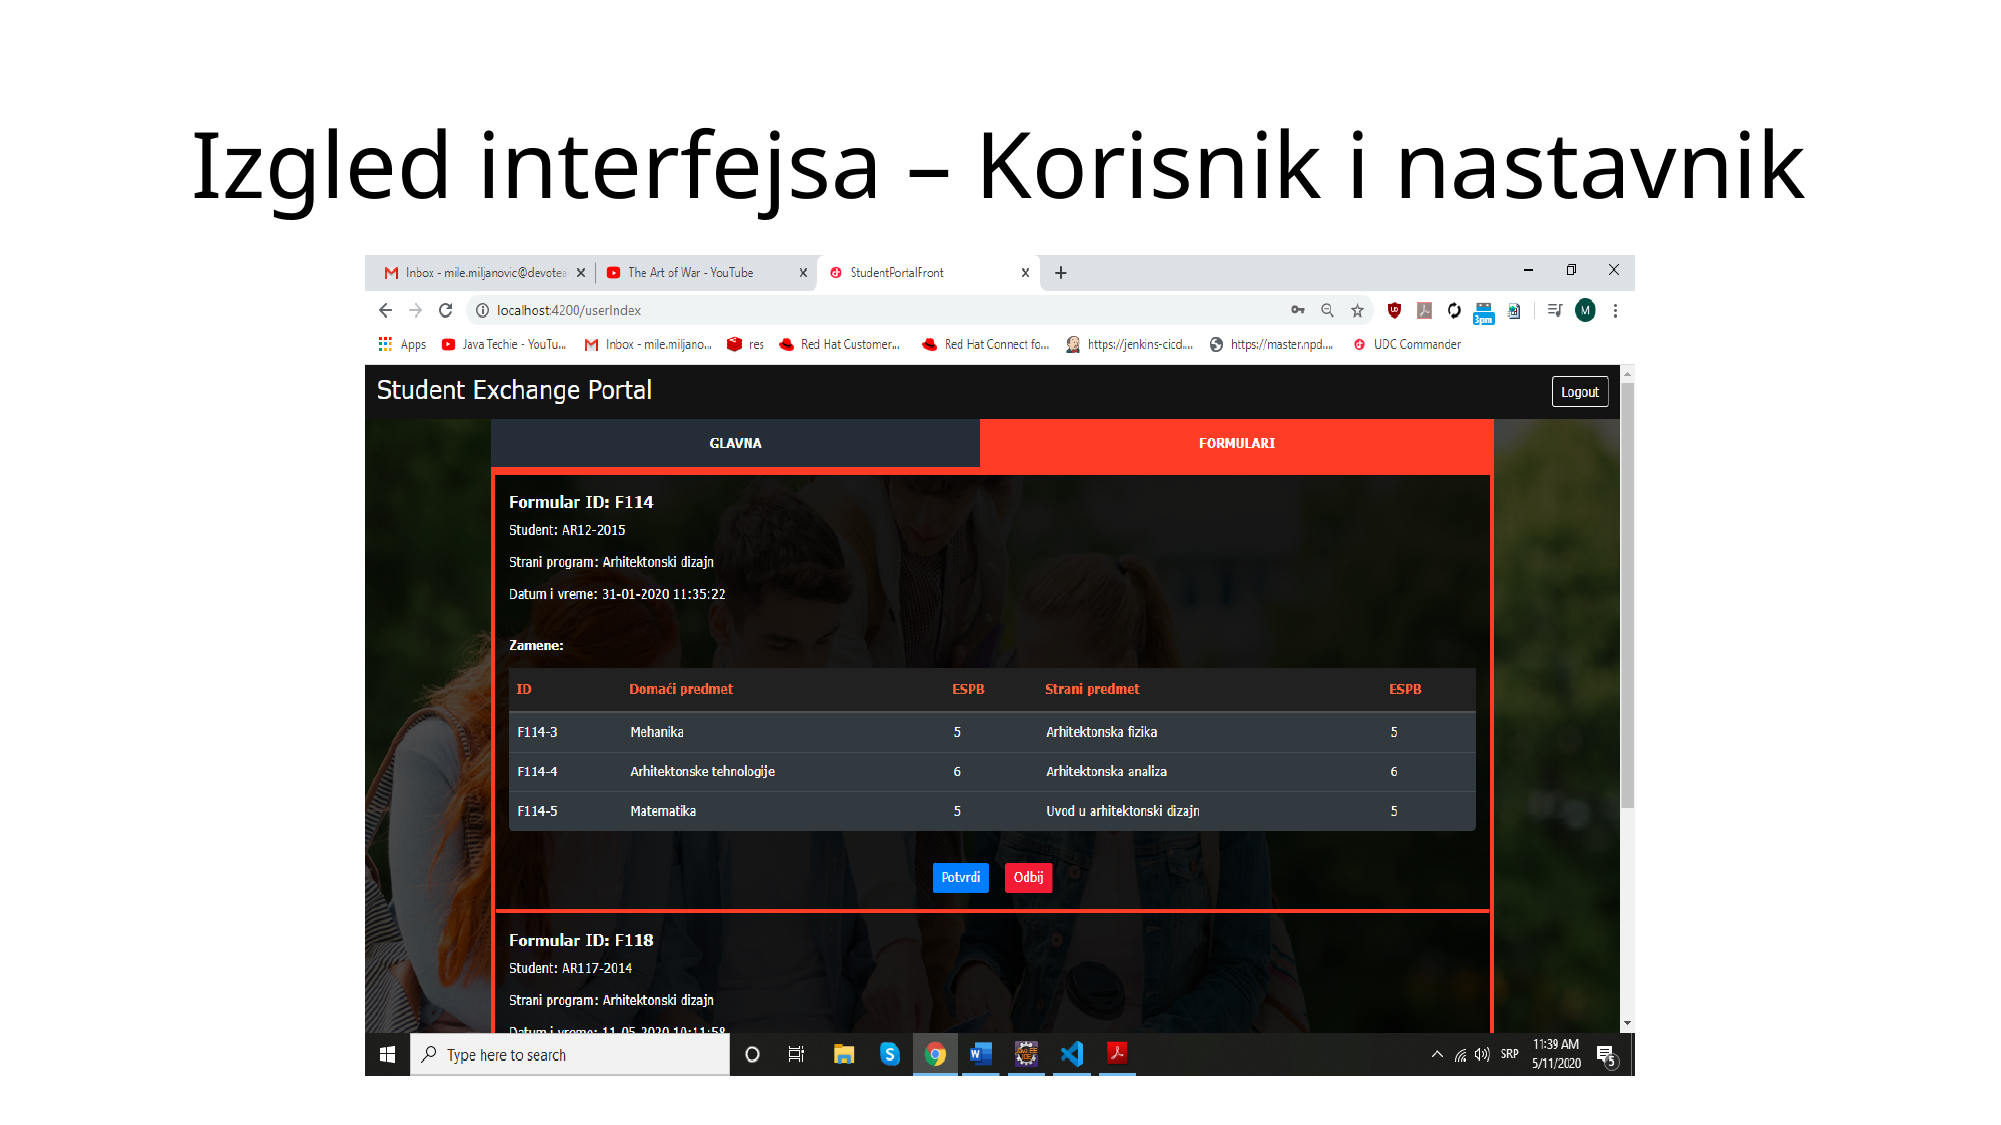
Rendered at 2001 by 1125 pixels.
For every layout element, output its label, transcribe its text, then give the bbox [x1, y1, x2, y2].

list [365, 255, 1635, 1076]
title Izgled interfejsa – Korisnik i nastavnik [137, 59, 1863, 278]
